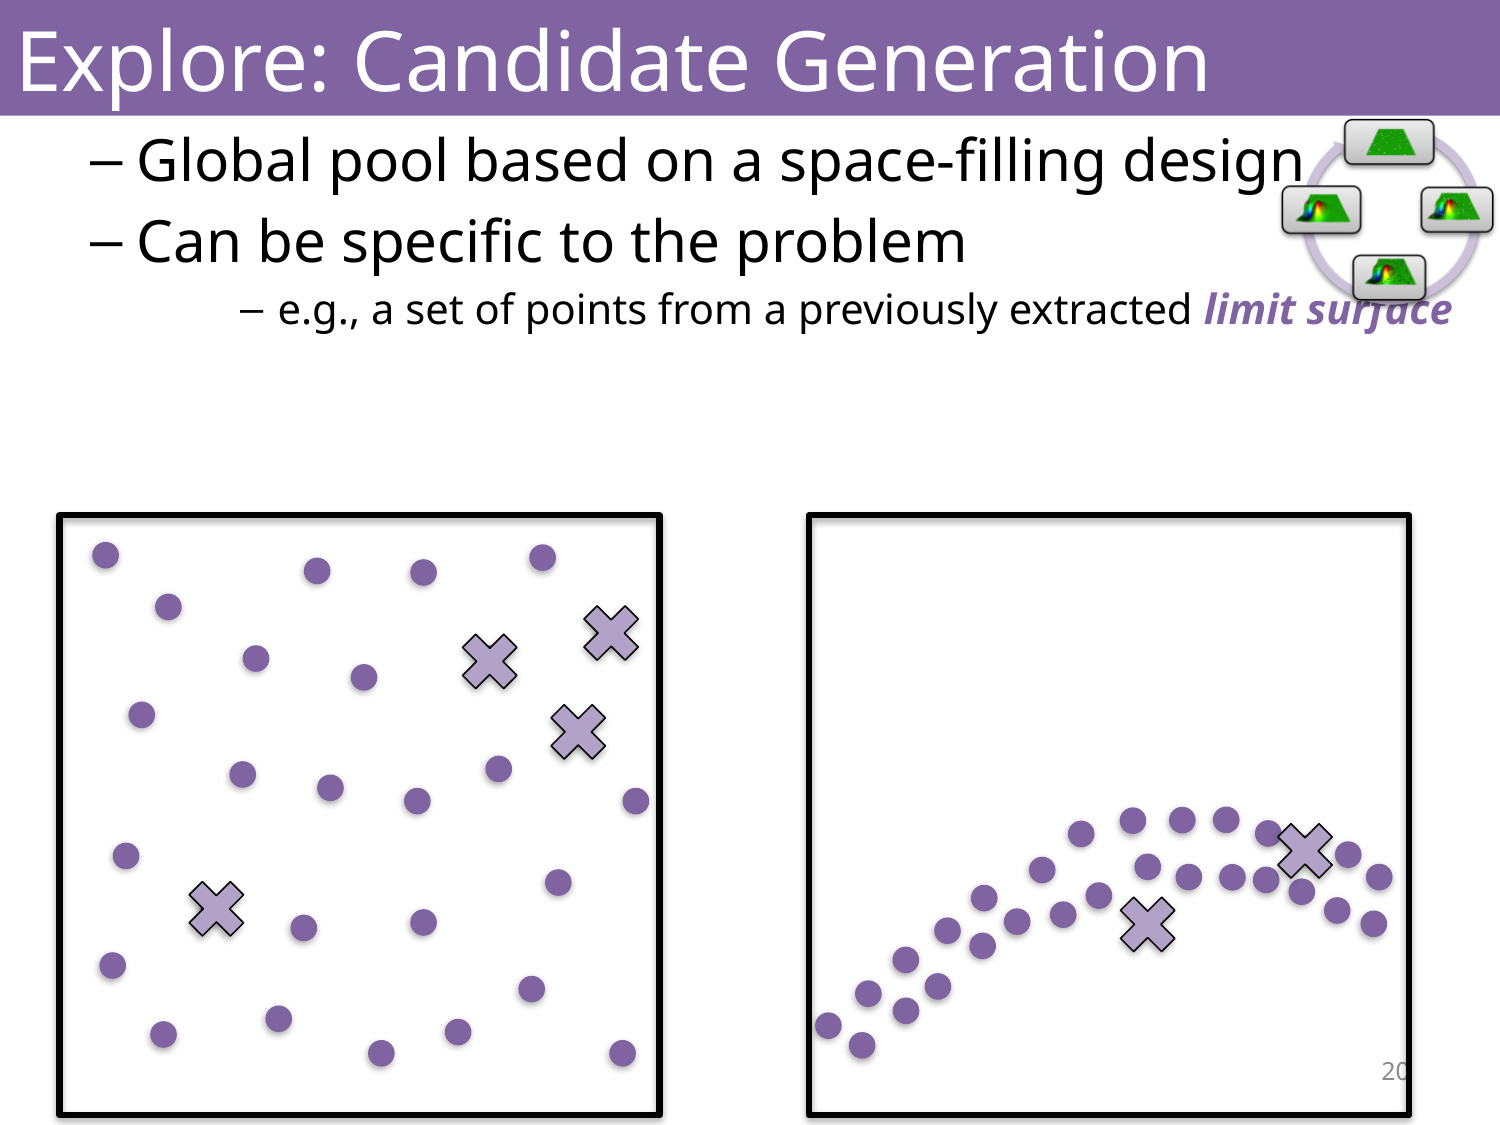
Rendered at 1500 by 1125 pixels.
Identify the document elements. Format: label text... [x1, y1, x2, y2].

text_box [1254, 819, 1282, 848]
text_box [461, 633, 518, 690]
text_box [188, 881, 245, 937]
text_box [528, 543, 557, 572]
text_box [1028, 855, 1057, 885]
text_box [228, 760, 257, 789]
text_box [814, 1011, 843, 1040]
text_box [316, 773, 345, 802]
text_box [1118, 806, 1148, 835]
text_box [1287, 877, 1316, 906]
text_box [1365, 862, 1394, 892]
text_box [1067, 819, 1096, 849]
text_box [1252, 865, 1281, 894]
text_box [403, 787, 432, 816]
text_box [1003, 907, 1032, 936]
text_box [1049, 900, 1078, 929]
text_box [484, 754, 513, 784]
text_box [444, 1017, 473, 1047]
text_box [127, 700, 156, 729]
text_box [621, 787, 650, 816]
text_box [367, 1039, 396, 1068]
text_box [1218, 863, 1247, 892]
text_box [409, 558, 438, 587]
text_box [970, 884, 999, 913]
text_box [517, 975, 546, 1004]
text_box [808, 515, 1410, 1116]
text_box [241, 644, 271, 673]
list Global pool based on a space-filling design Can be specific to the problem e.g., a set of points from a previously extracted limit surface [0, 115, 1500, 1125]
text_box [923, 972, 953, 1001]
text_box [891, 945, 920, 974]
text_box [1359, 909, 1388, 938]
text_box [968, 931, 997, 960]
text_box [409, 908, 438, 937]
text_box [1212, 805, 1241, 834]
text_box [111, 841, 141, 870]
text_box [349, 663, 379, 692]
text_box [854, 979, 883, 1008]
text_box [550, 704, 606, 760]
text_box [303, 556, 332, 585]
picture [1267, 115, 1500, 315]
text_box [1174, 862, 1203, 892]
text_box [154, 592, 183, 622]
text_box [149, 1020, 178, 1049]
text_box [59, 515, 660, 1116]
text_box [98, 951, 127, 980]
text_box [608, 1039, 637, 1068]
text_box [1334, 840, 1363, 869]
text_box [891, 996, 921, 1025]
text_box [1277, 823, 1333, 879]
text_box [1323, 896, 1352, 925]
text_box [933, 916, 962, 945]
text_box [1133, 852, 1162, 881]
text_box [1168, 806, 1197, 835]
text_box [848, 1031, 877, 1060]
slide_number 20 [1074, 1042, 1425, 1103]
text_box [583, 605, 639, 661]
text_box [289, 913, 318, 943]
text_box [91, 541, 120, 570]
title Explore: Candidate Generation [0, 0, 1500, 115]
text_box [1084, 881, 1114, 910]
text_box [544, 868, 573, 897]
text_box [264, 1004, 293, 1033]
